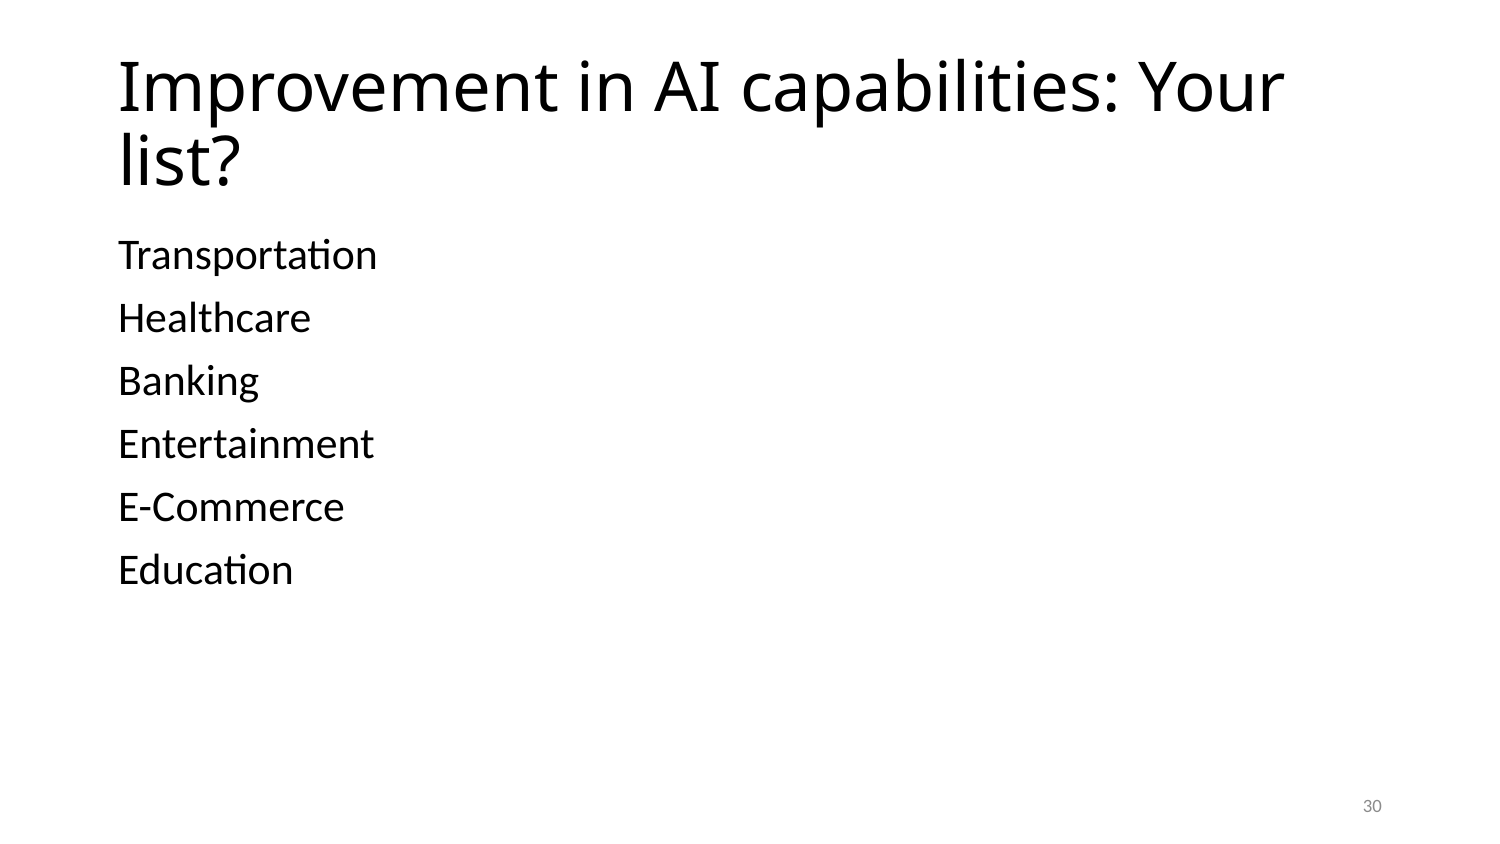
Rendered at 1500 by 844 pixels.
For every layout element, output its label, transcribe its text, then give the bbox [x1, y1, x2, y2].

slide_number 30 [1059, 782, 1397, 827]
title Improvement in AI capabilities: Your list? [103, 44, 1397, 208]
list Transportation Healthcare Banking Entertainment E-Commerce Education [103, 224, 1397, 760]
